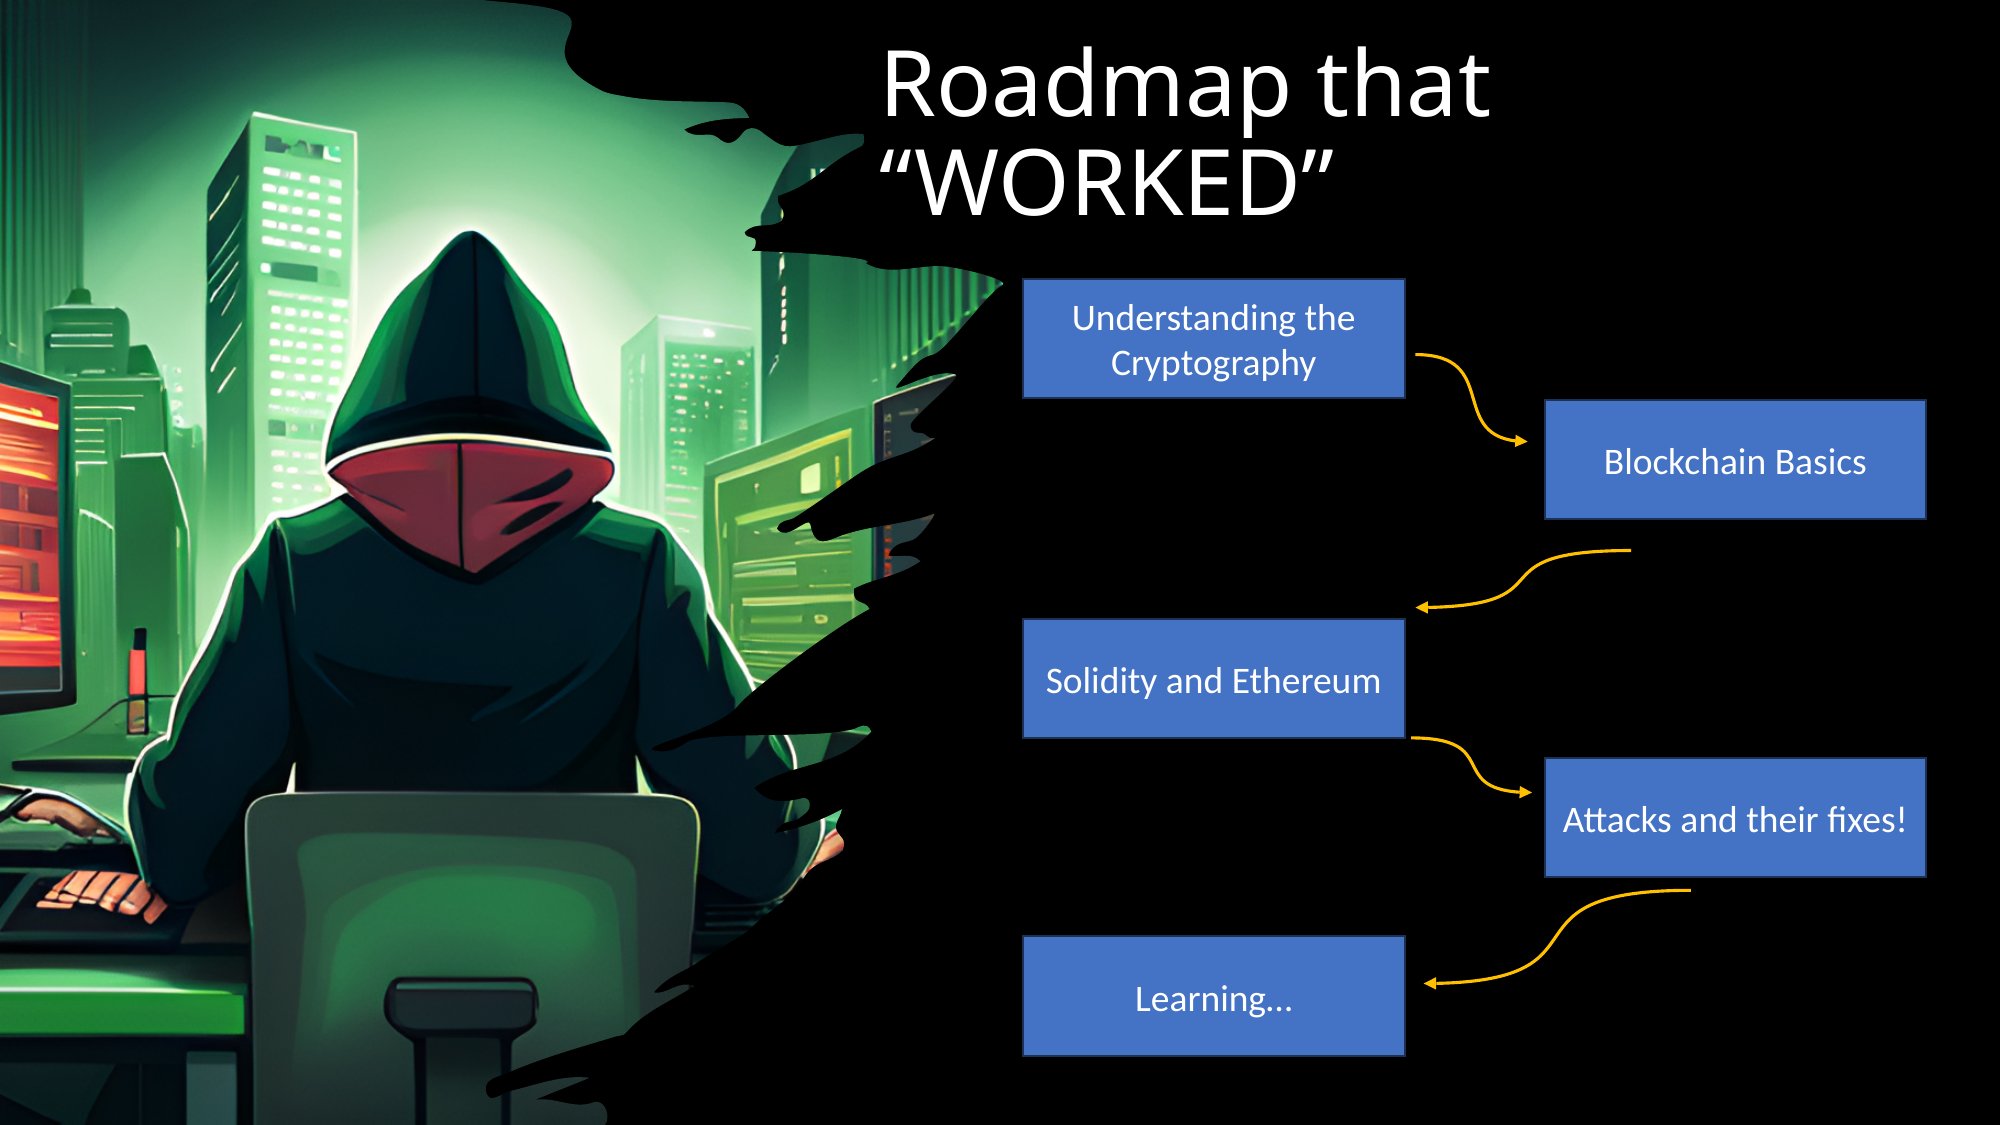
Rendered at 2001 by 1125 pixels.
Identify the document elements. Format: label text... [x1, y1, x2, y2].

text_box Blockchain Basics [1544, 399, 1927, 520]
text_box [1415, 354, 1528, 442]
text_box Attacks and their fixes! [1544, 757, 1927, 878]
picture [0, 0, 1004, 1125]
text_box Learning… [1022, 935, 1406, 1057]
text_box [1411, 737, 1532, 793]
title Roadmap that “WORKED” [1004, 3, 1983, 268]
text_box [1415, 550, 1632, 608]
text_box Solidity and Ethereum [1022, 618, 1406, 739]
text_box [1423, 890, 1691, 984]
text_box Understanding the Cryptography [1022, 278, 1406, 399]
